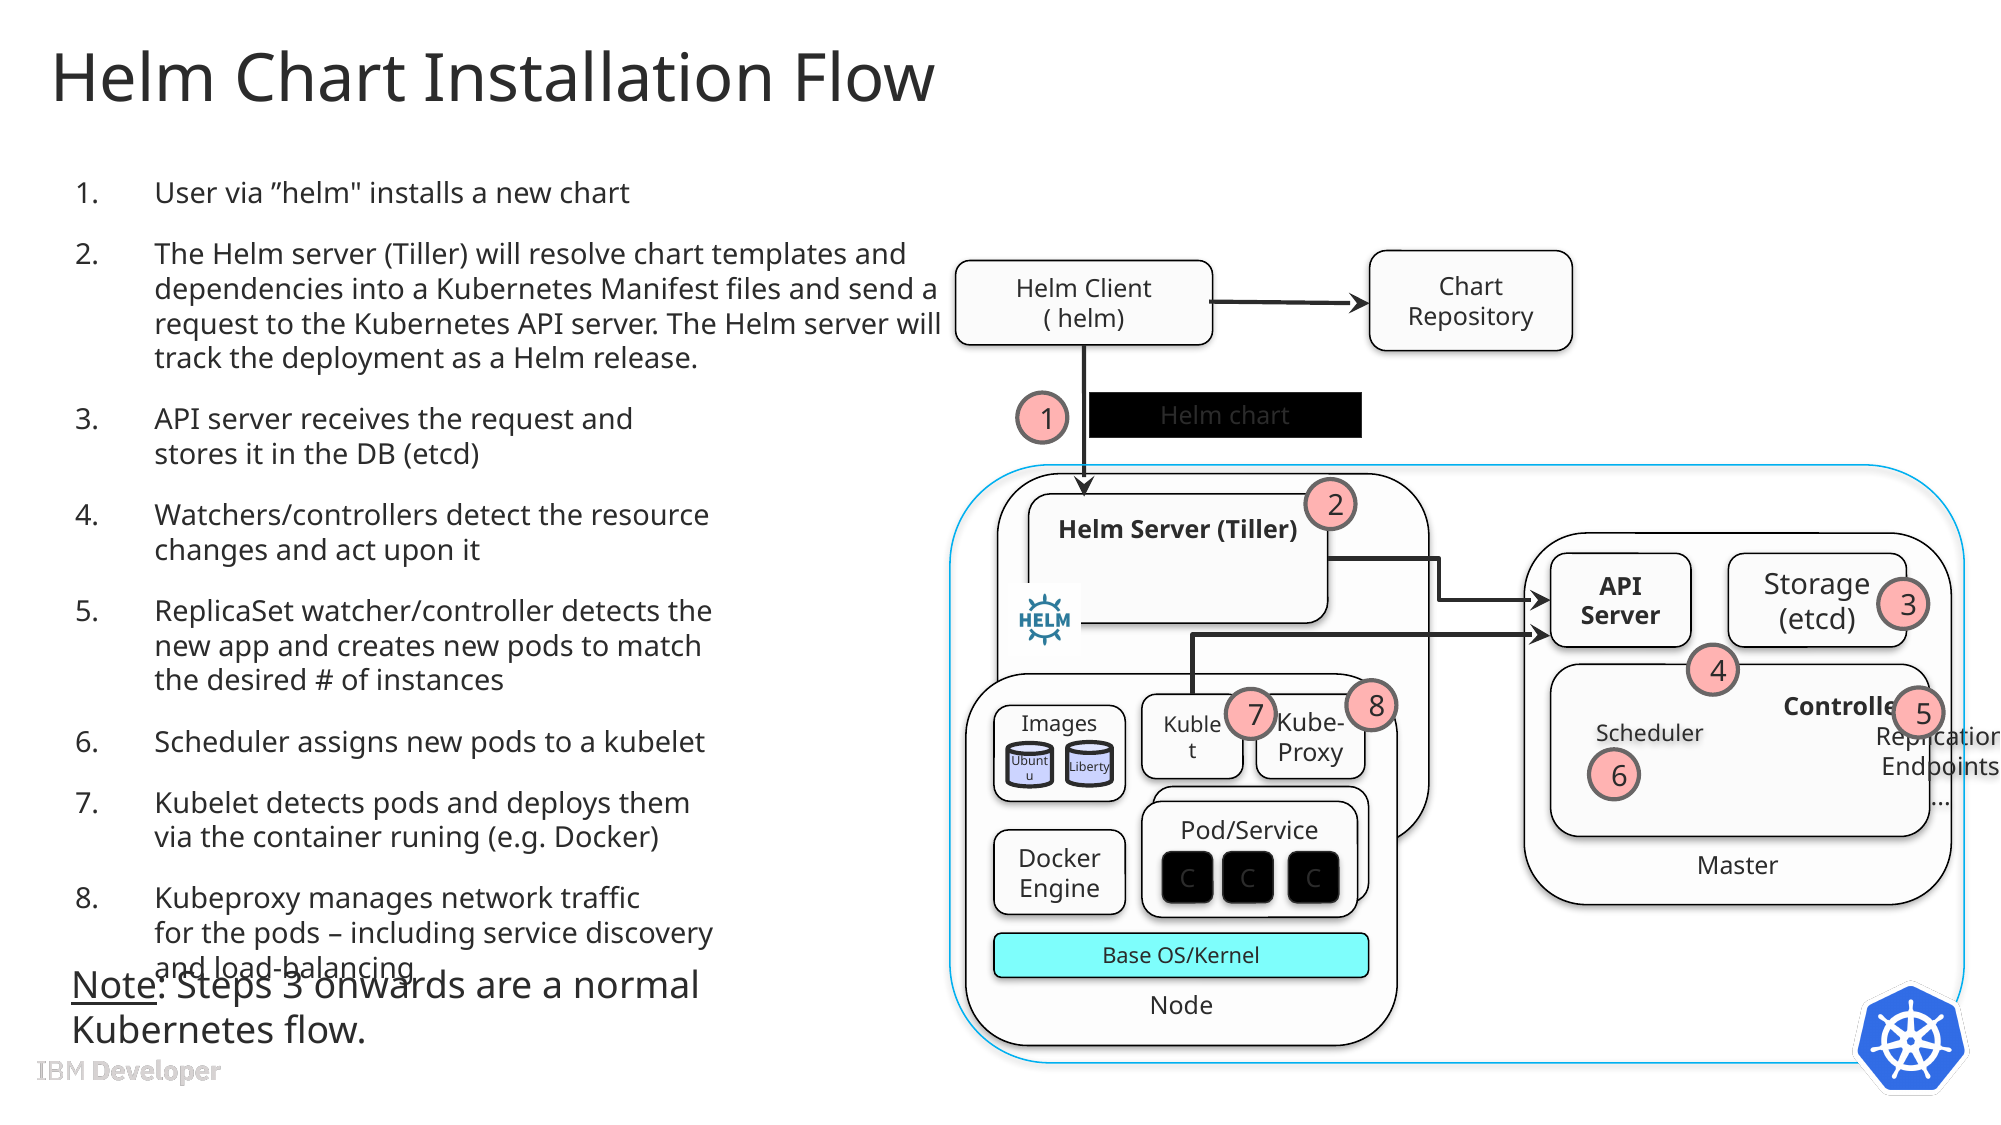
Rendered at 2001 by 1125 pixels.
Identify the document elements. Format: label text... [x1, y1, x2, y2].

text_box [949, 464, 1965, 1064]
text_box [1327, 558, 1551, 601]
picture [1851, 979, 1970, 1098]
list User via ”helm" installs a new chart The Helm server (Tiller) will resolve chart templates and dependencies into a Kubernetes Manifest files and send a request to the Kubernetes API server. The Helm server will track the deployment as a Helm release. API server receives the request and stores it in the DB (etcd) Watchers/controllers detect the resource changes and act upon it ReplicaSet watcher/controller detects the new app and creates new pods to match the desired # of instances Scheduler assigns new pods to a kubelet Kubelet detects pods and deploys them via the container runing (e.g. Docker) Kubeproxy manages network traffic for the pods – including service discovery and load-balancing [75, 174, 950, 988]
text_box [1192, 635, 1551, 695]
title Helm Chart Installation Flow [50, 43, 950, 1027]
text_box Chart Repository [1368, 249, 1574, 352]
text_box 1 [1015, 390, 1070, 445]
text_box Helm chart [1089, 392, 1362, 438]
text_box Helm Client ( helm) [954, 259, 1214, 346]
picture [1007, 583, 1081, 656]
text_box Note: Steps 3 onwards are a normal Kubernetes flow. [56, 954, 903, 1059]
